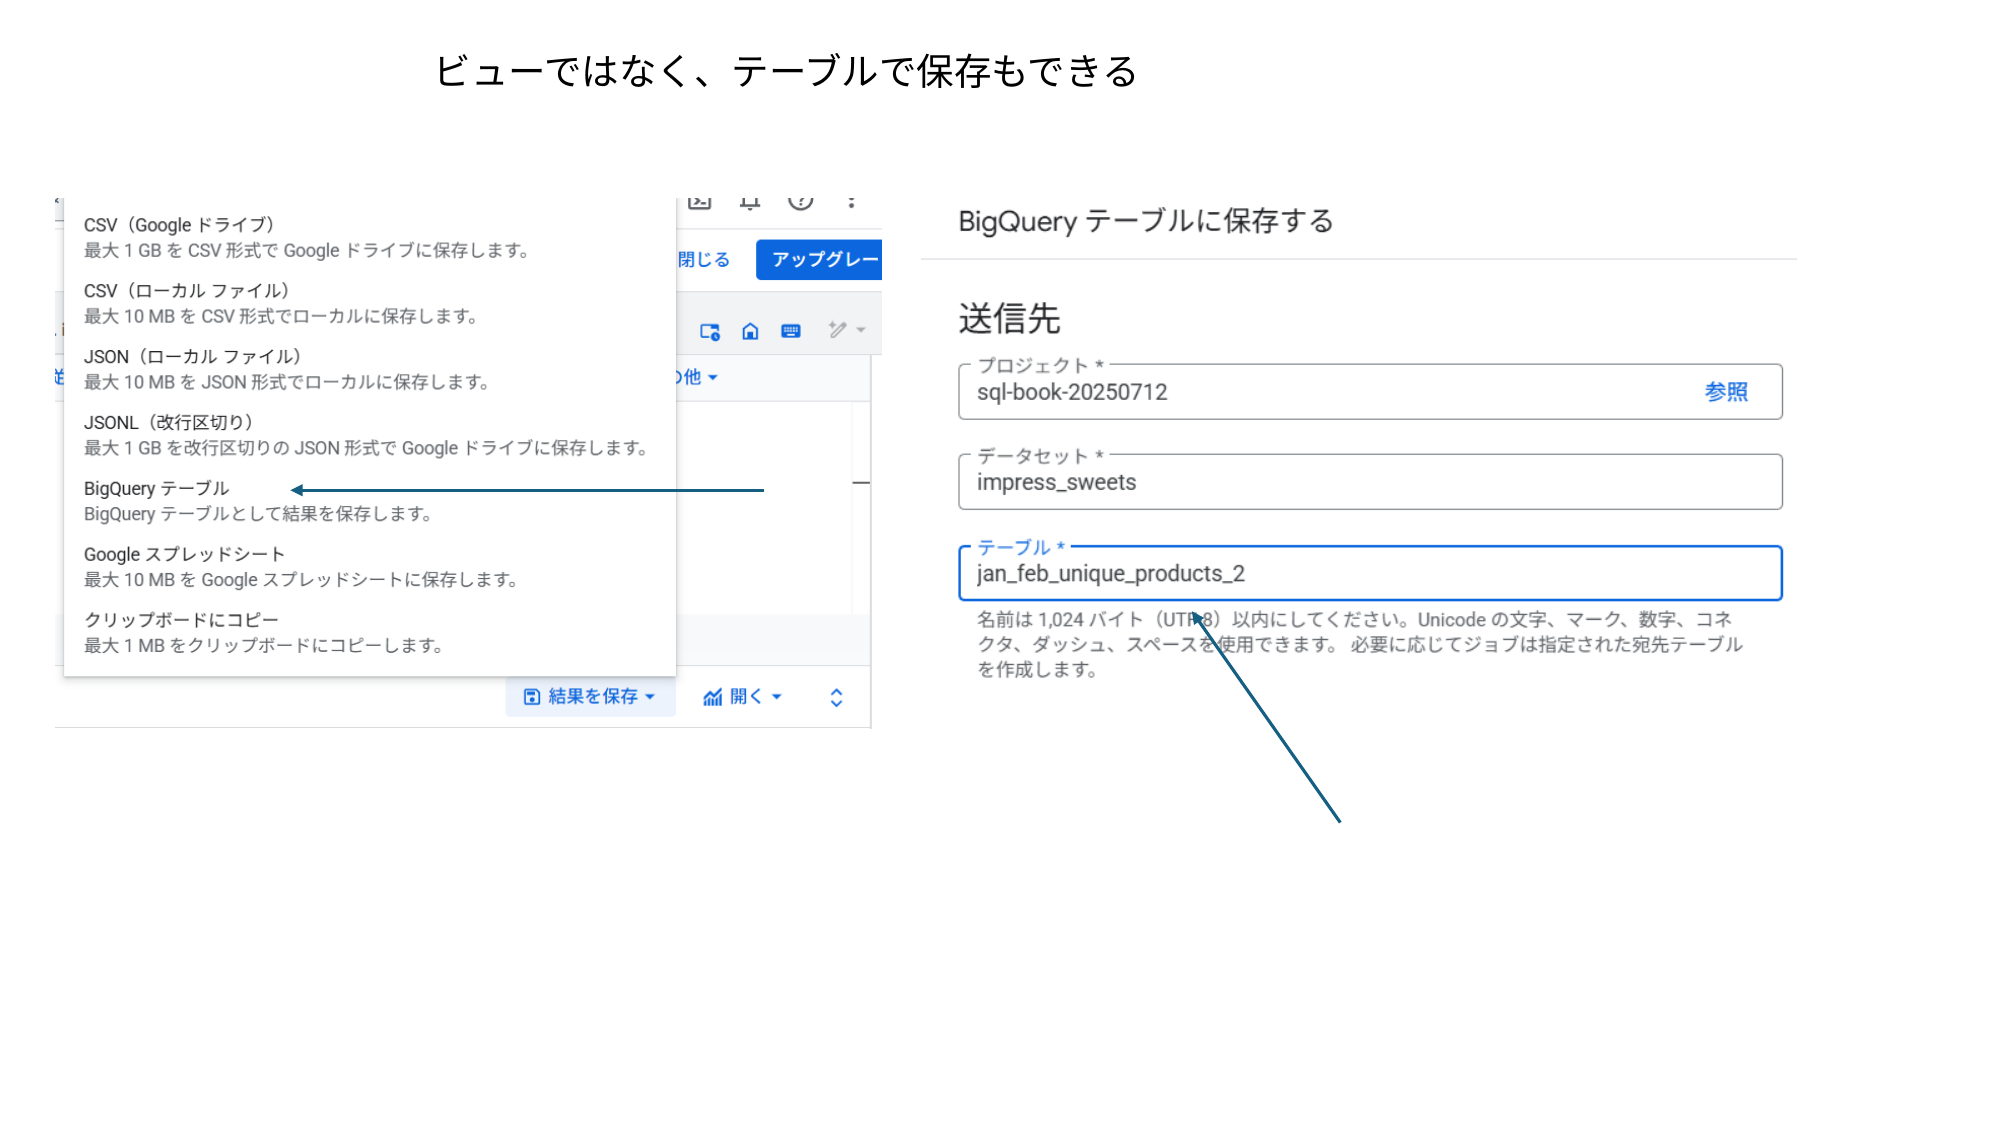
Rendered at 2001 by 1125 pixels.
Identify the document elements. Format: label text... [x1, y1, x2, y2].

picture [54, 197, 882, 730]
text_box ビューではなく、テーブルで保存もできる [419, 40, 1492, 100]
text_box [1191, 610, 1341, 823]
picture [921, 186, 1798, 690]
